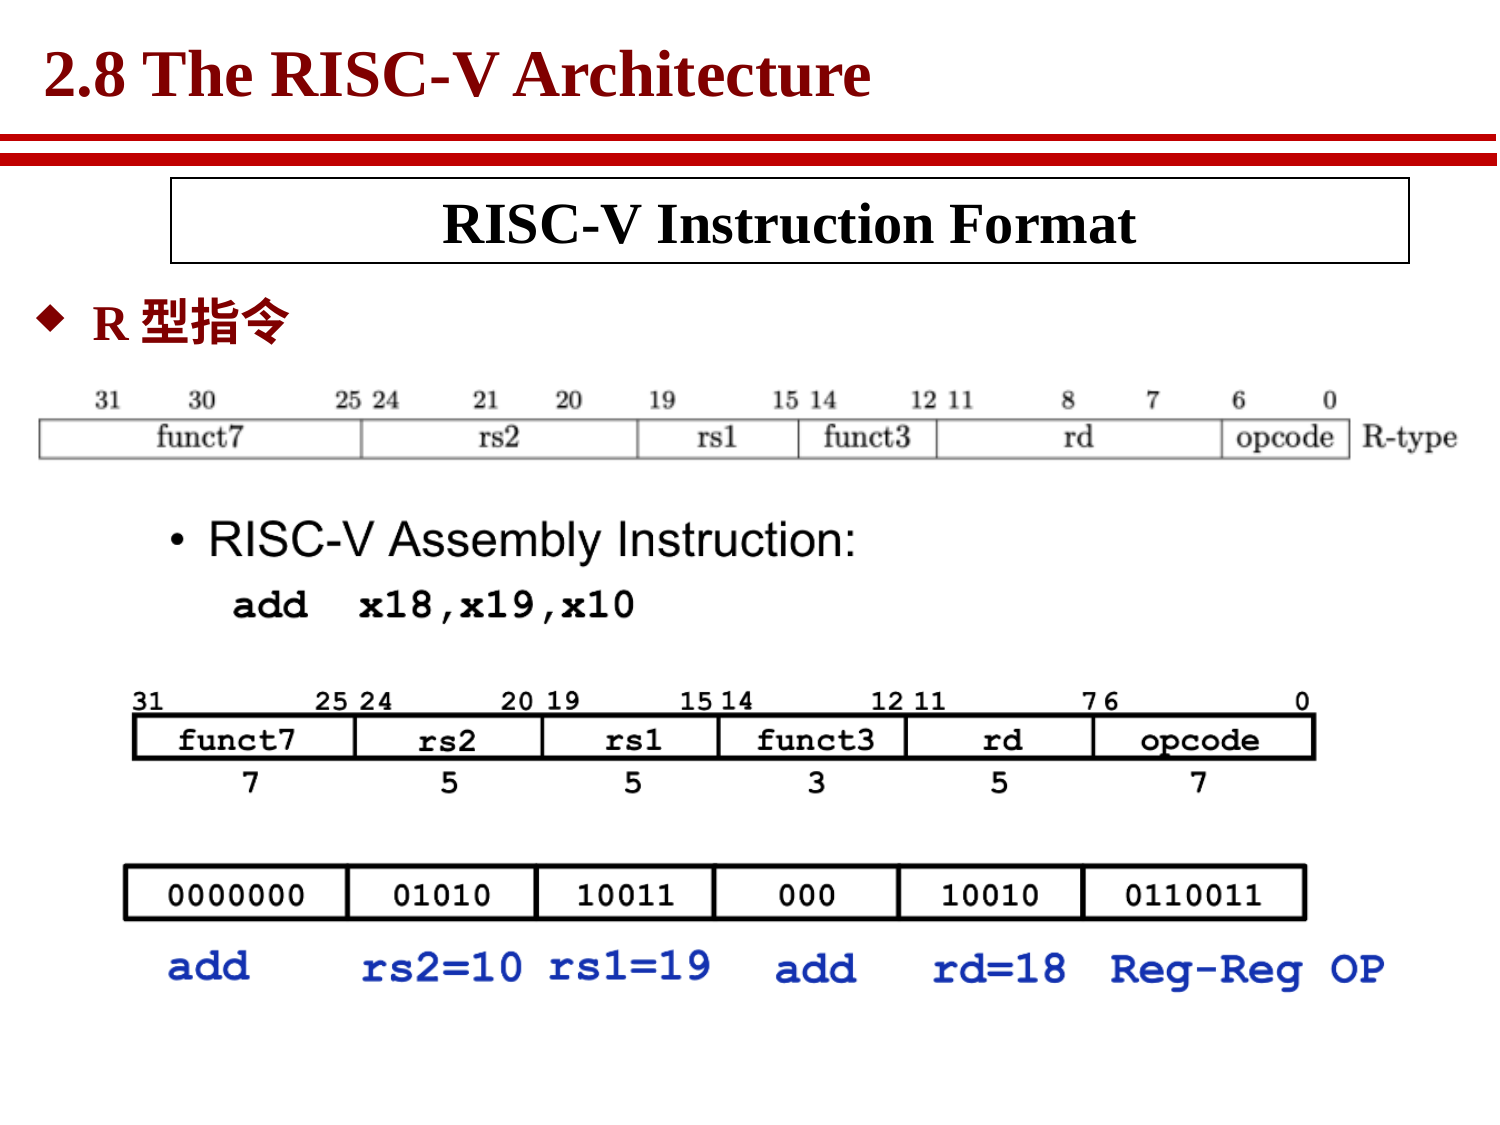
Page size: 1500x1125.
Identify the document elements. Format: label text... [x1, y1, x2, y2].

text_box RISC-V Instruction Format [171, 177, 1409, 264]
text_box R型指令 [21, 282, 1472, 383]
title 2.8 The RISC-V Architecture [33, 36, 917, 116]
picture [21, 378, 1468, 1085]
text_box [0, 137, 1498, 160]
